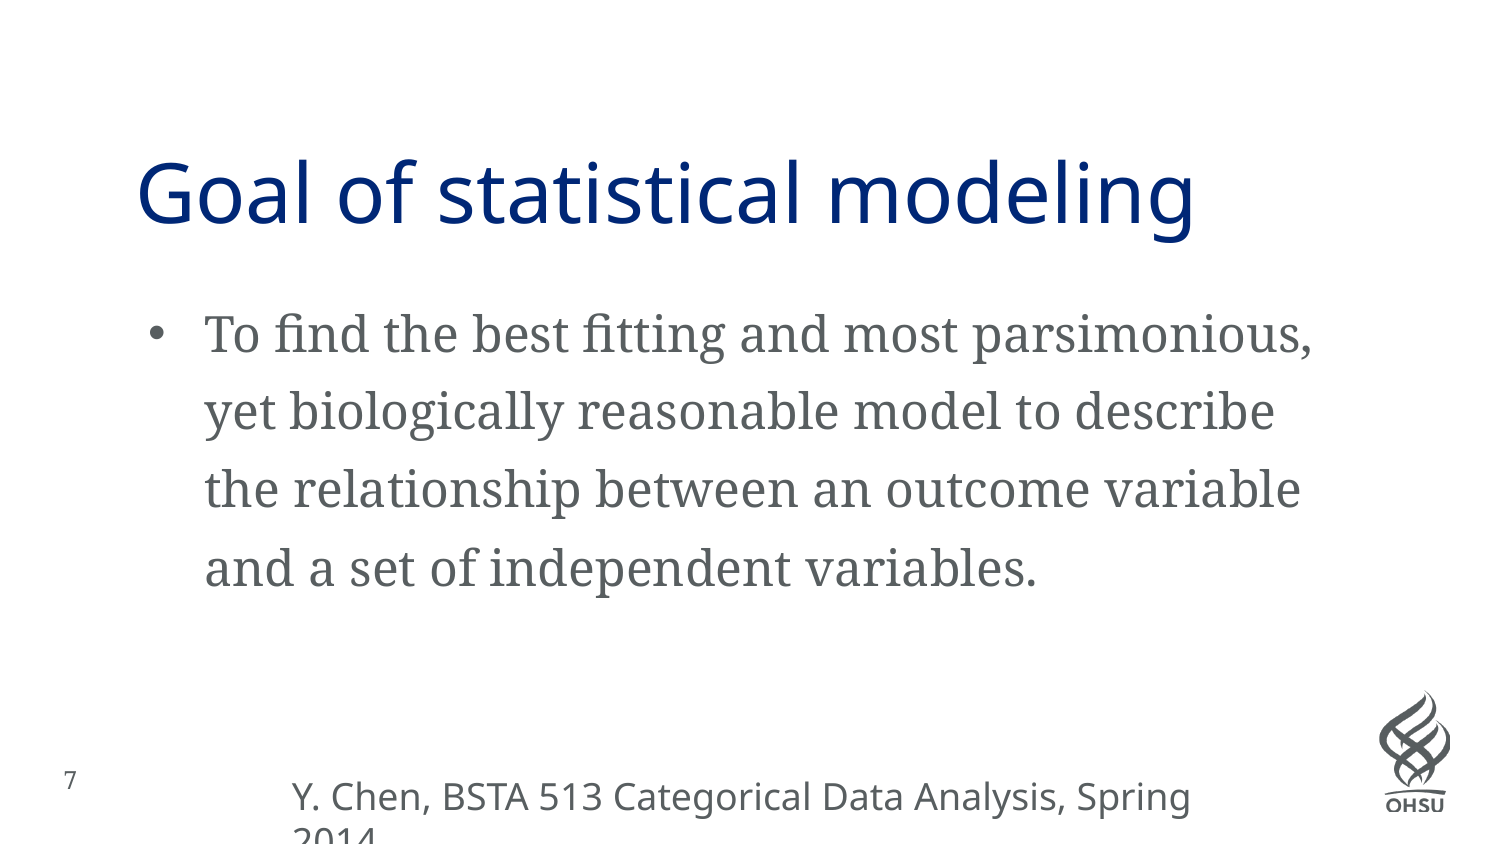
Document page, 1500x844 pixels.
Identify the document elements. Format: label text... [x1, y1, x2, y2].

list To find the best fitting and most parsimonious, yet biologically reasonable model to describe the relationship between an outcome variable and a set of independent variables. [133, 276, 1369, 639]
title Goal of statistical modeling [120, 120, 1356, 261]
text_box Y. Chen, BSTA 513 Categorical Data Analysis, Spring 2014 [277, 765, 1246, 844]
